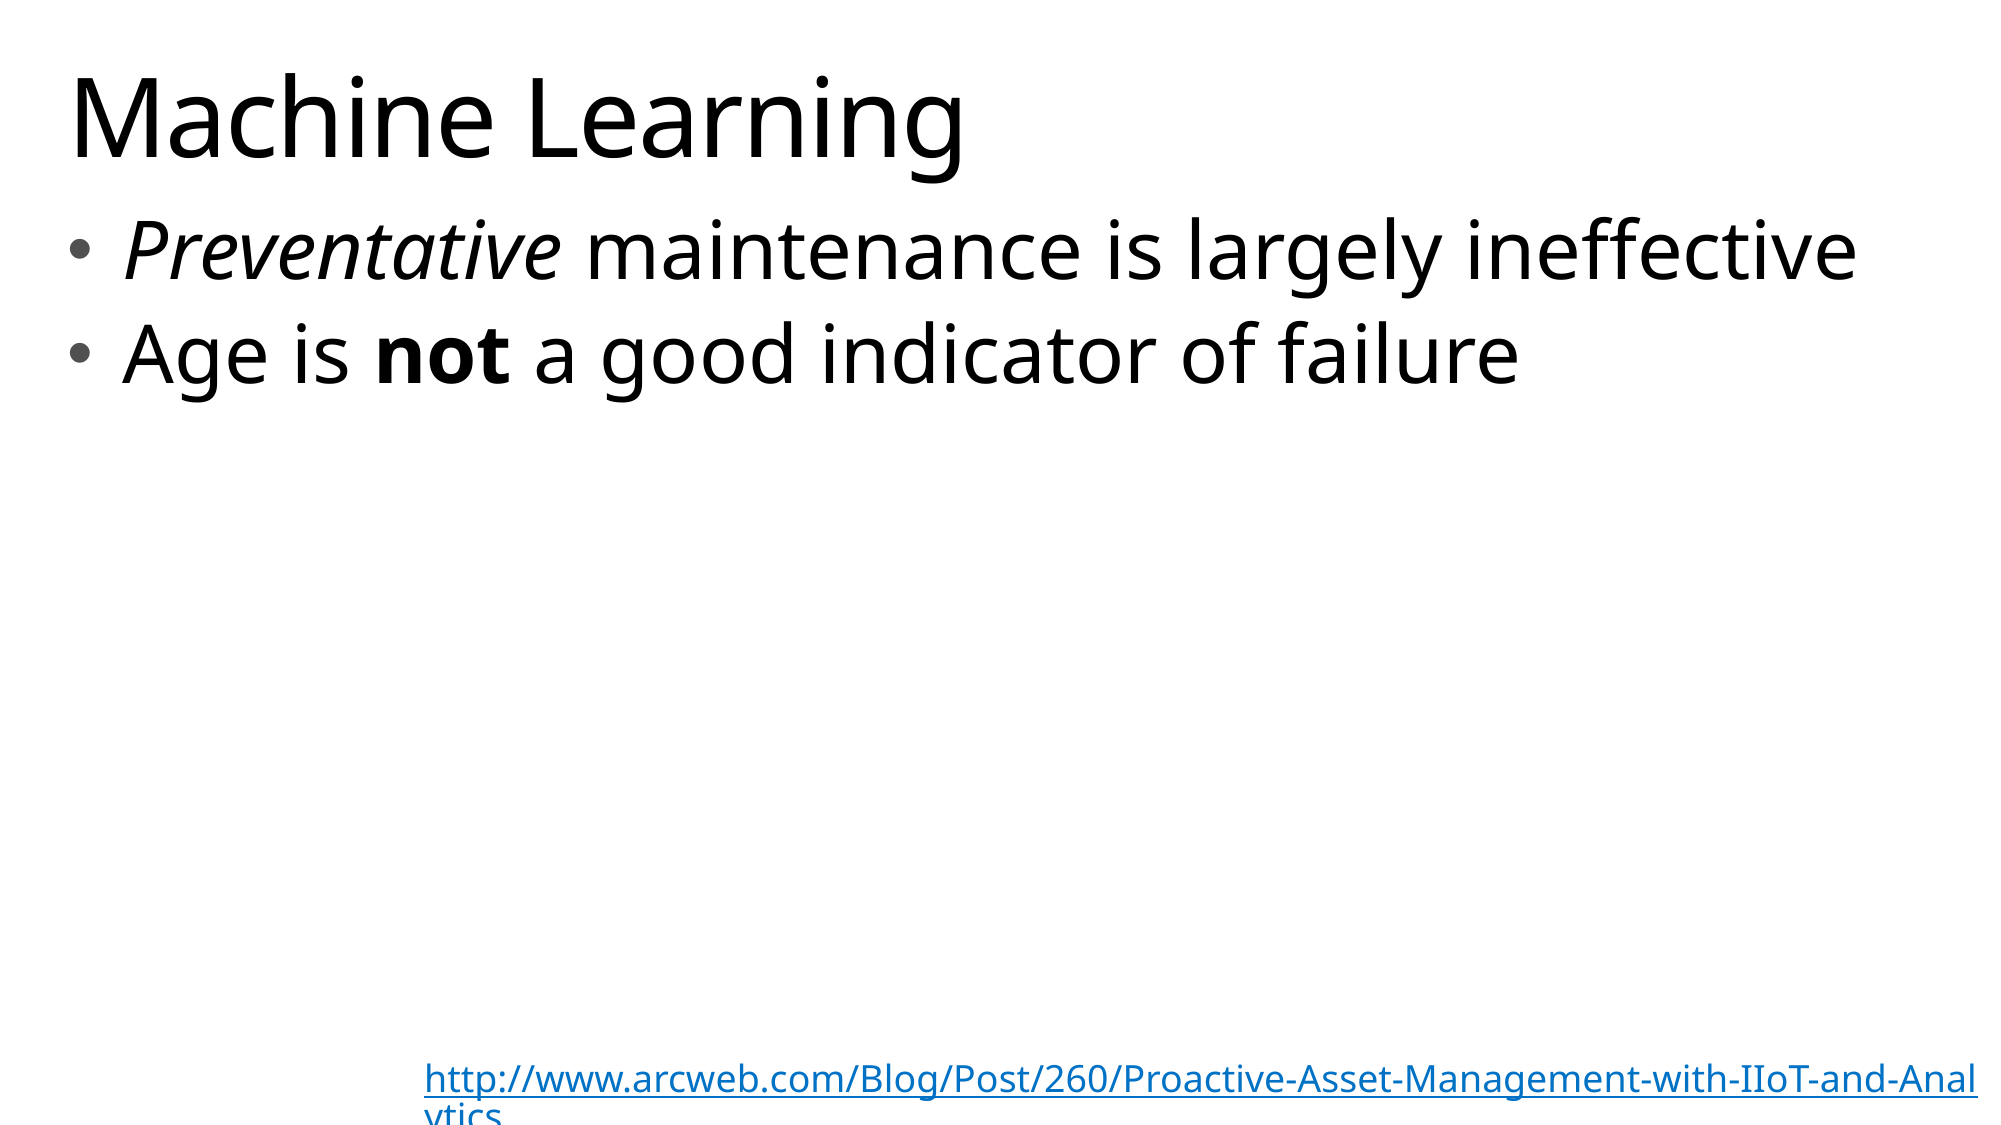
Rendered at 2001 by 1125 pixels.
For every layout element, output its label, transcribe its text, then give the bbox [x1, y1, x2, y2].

list Preventative maintenance is largely ineffective Age is not a good indicator of failure [44, 196, 1956, 536]
text_box http://www.arcweb.com/Blog/Post/260/Proactive-Asset-Management-with-IIoT-and-Analytics [409, 1047, 2000, 1114]
title Machine Learning [44, 47, 1957, 196]
